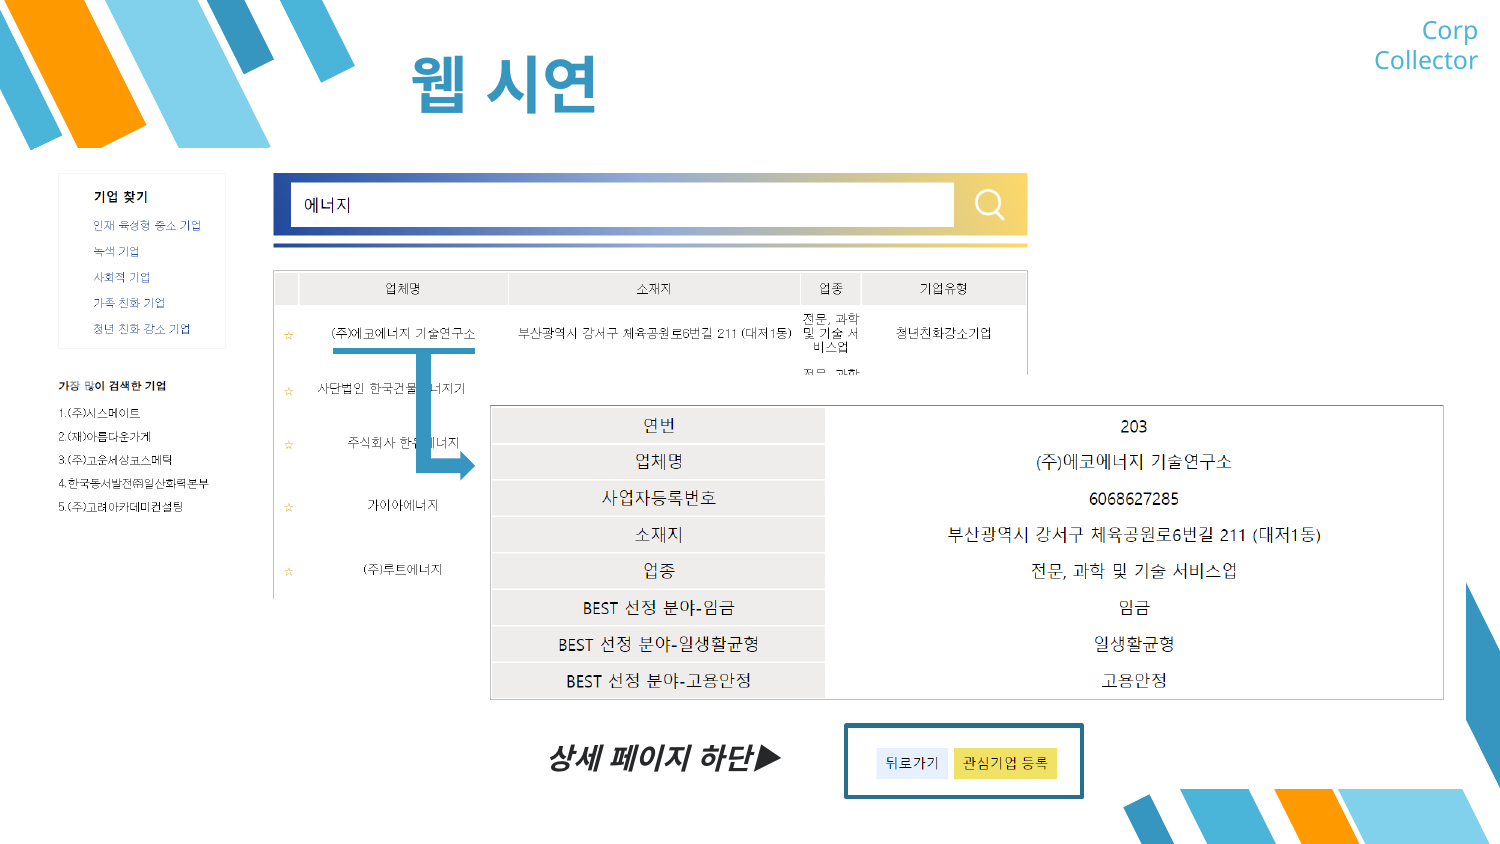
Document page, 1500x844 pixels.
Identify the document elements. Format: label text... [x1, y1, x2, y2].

picture [33, 148, 1466, 789]
slide_number Corp Collector [1306, 0, 1494, 65]
title 웹 시연 [395, 24, 1341, 136]
